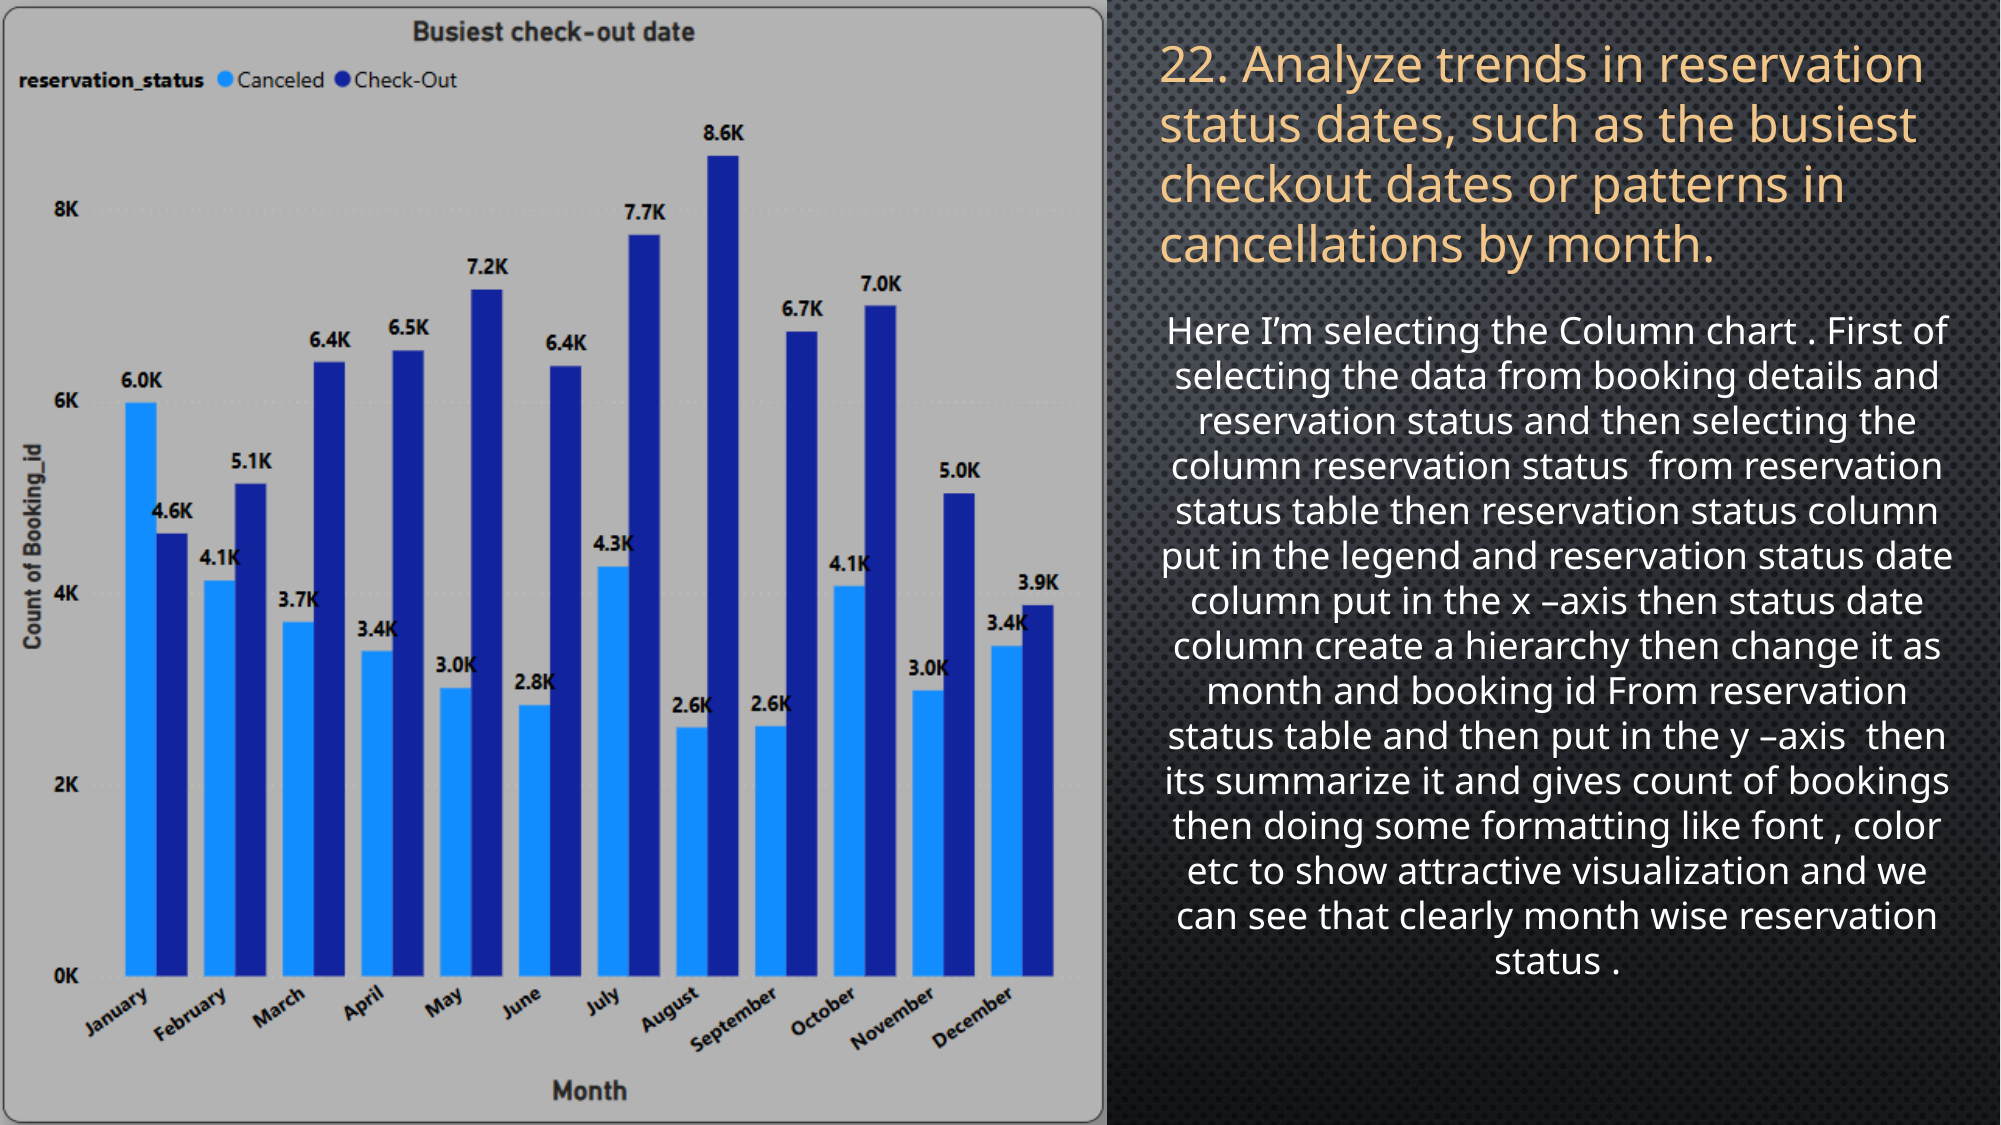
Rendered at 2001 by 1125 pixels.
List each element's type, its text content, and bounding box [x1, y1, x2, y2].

text_box 22. Analyze trends in reservation status dates, such as the busiest checkout dates or patterns in cancellations by month. [1144, 25, 1971, 281]
picture [0, 0, 1107, 1125]
text_box Here I’m selecting the Column chart . First of selecting the data from booking details and reservation status and then selecting the column reservation status from reservation status table then reservation status column put in the legend and reservation status date column put in the x –axis then status date column create a hierarchy then change it as month and booking id From reservation status table and then put in the y –axis then its summarize it and gives count of bookings then doing some formatting like font , color etc to show attractive visualization and we can see that clearly month wise reservation status . [1137, 299, 1978, 990]
